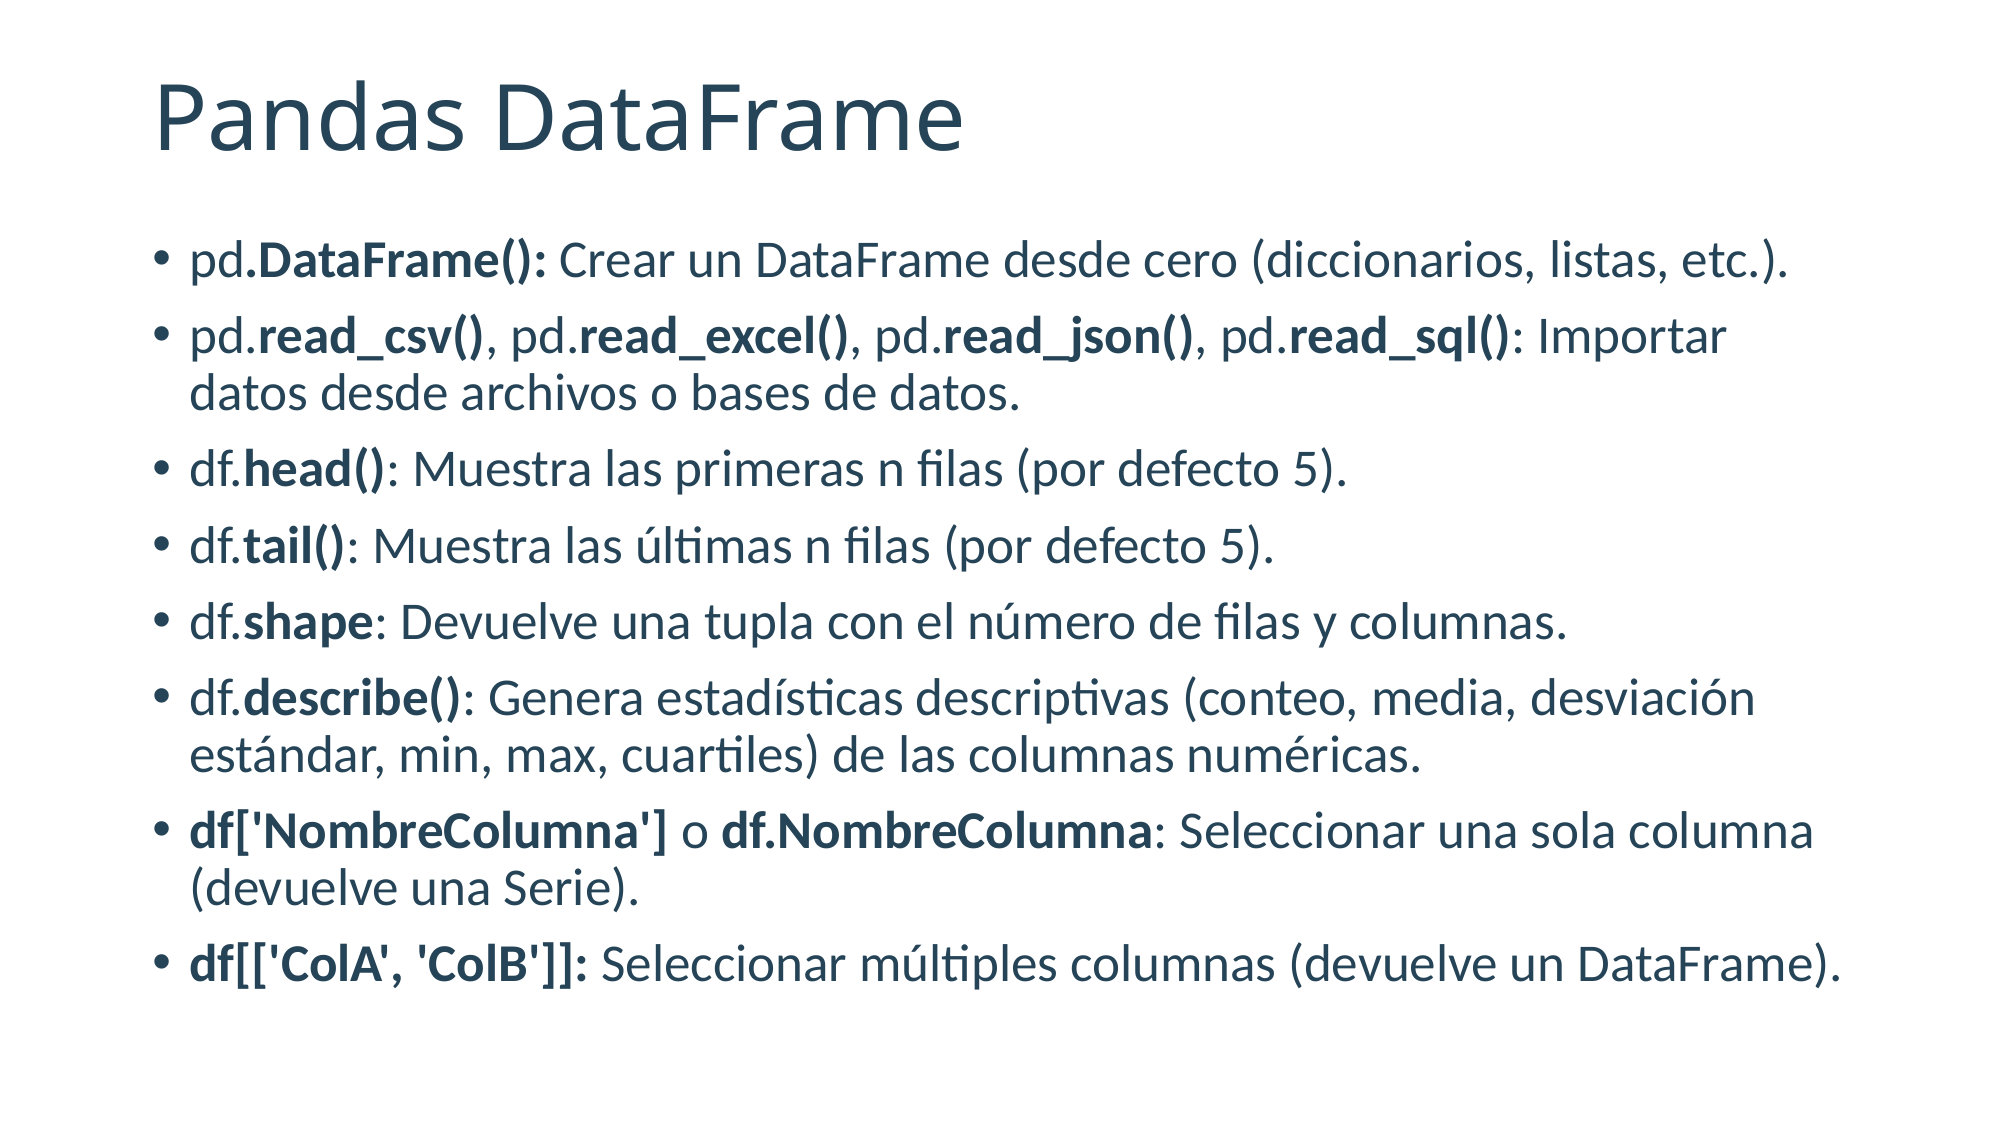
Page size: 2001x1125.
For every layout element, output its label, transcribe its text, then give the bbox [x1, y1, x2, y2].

title Pandas DataFrame [137, 59, 1863, 182]
list pd.DataFrame(): Crear un DataFrame desde cero (diccionarios, listas, etc.). pd.read_csv(), pd.read_excel(), pd.read_json(), pd.read_sql(): Importar datos desde archivos o bases de datos. df.head(): Muestra las primeras n filas (por defecto 5). df.tail(): Muestra las últimas n filas (por defecto 5). df.shape: Devuelve una tupla con el número de filas y columnas. df.describe(): Genera estadísticas descriptivas (conteo, media, desviación estándar, min, max, cuartiles) de las columnas numéricas. df['NombreColumna'] o df.NombreColumna: Seleccionar una sola columna (devuelve una Serie). df[['ColA', 'ColB']]: Seleccionar múltiples columnas (devuelve un DataFrame). [137, 224, 1863, 1014]
